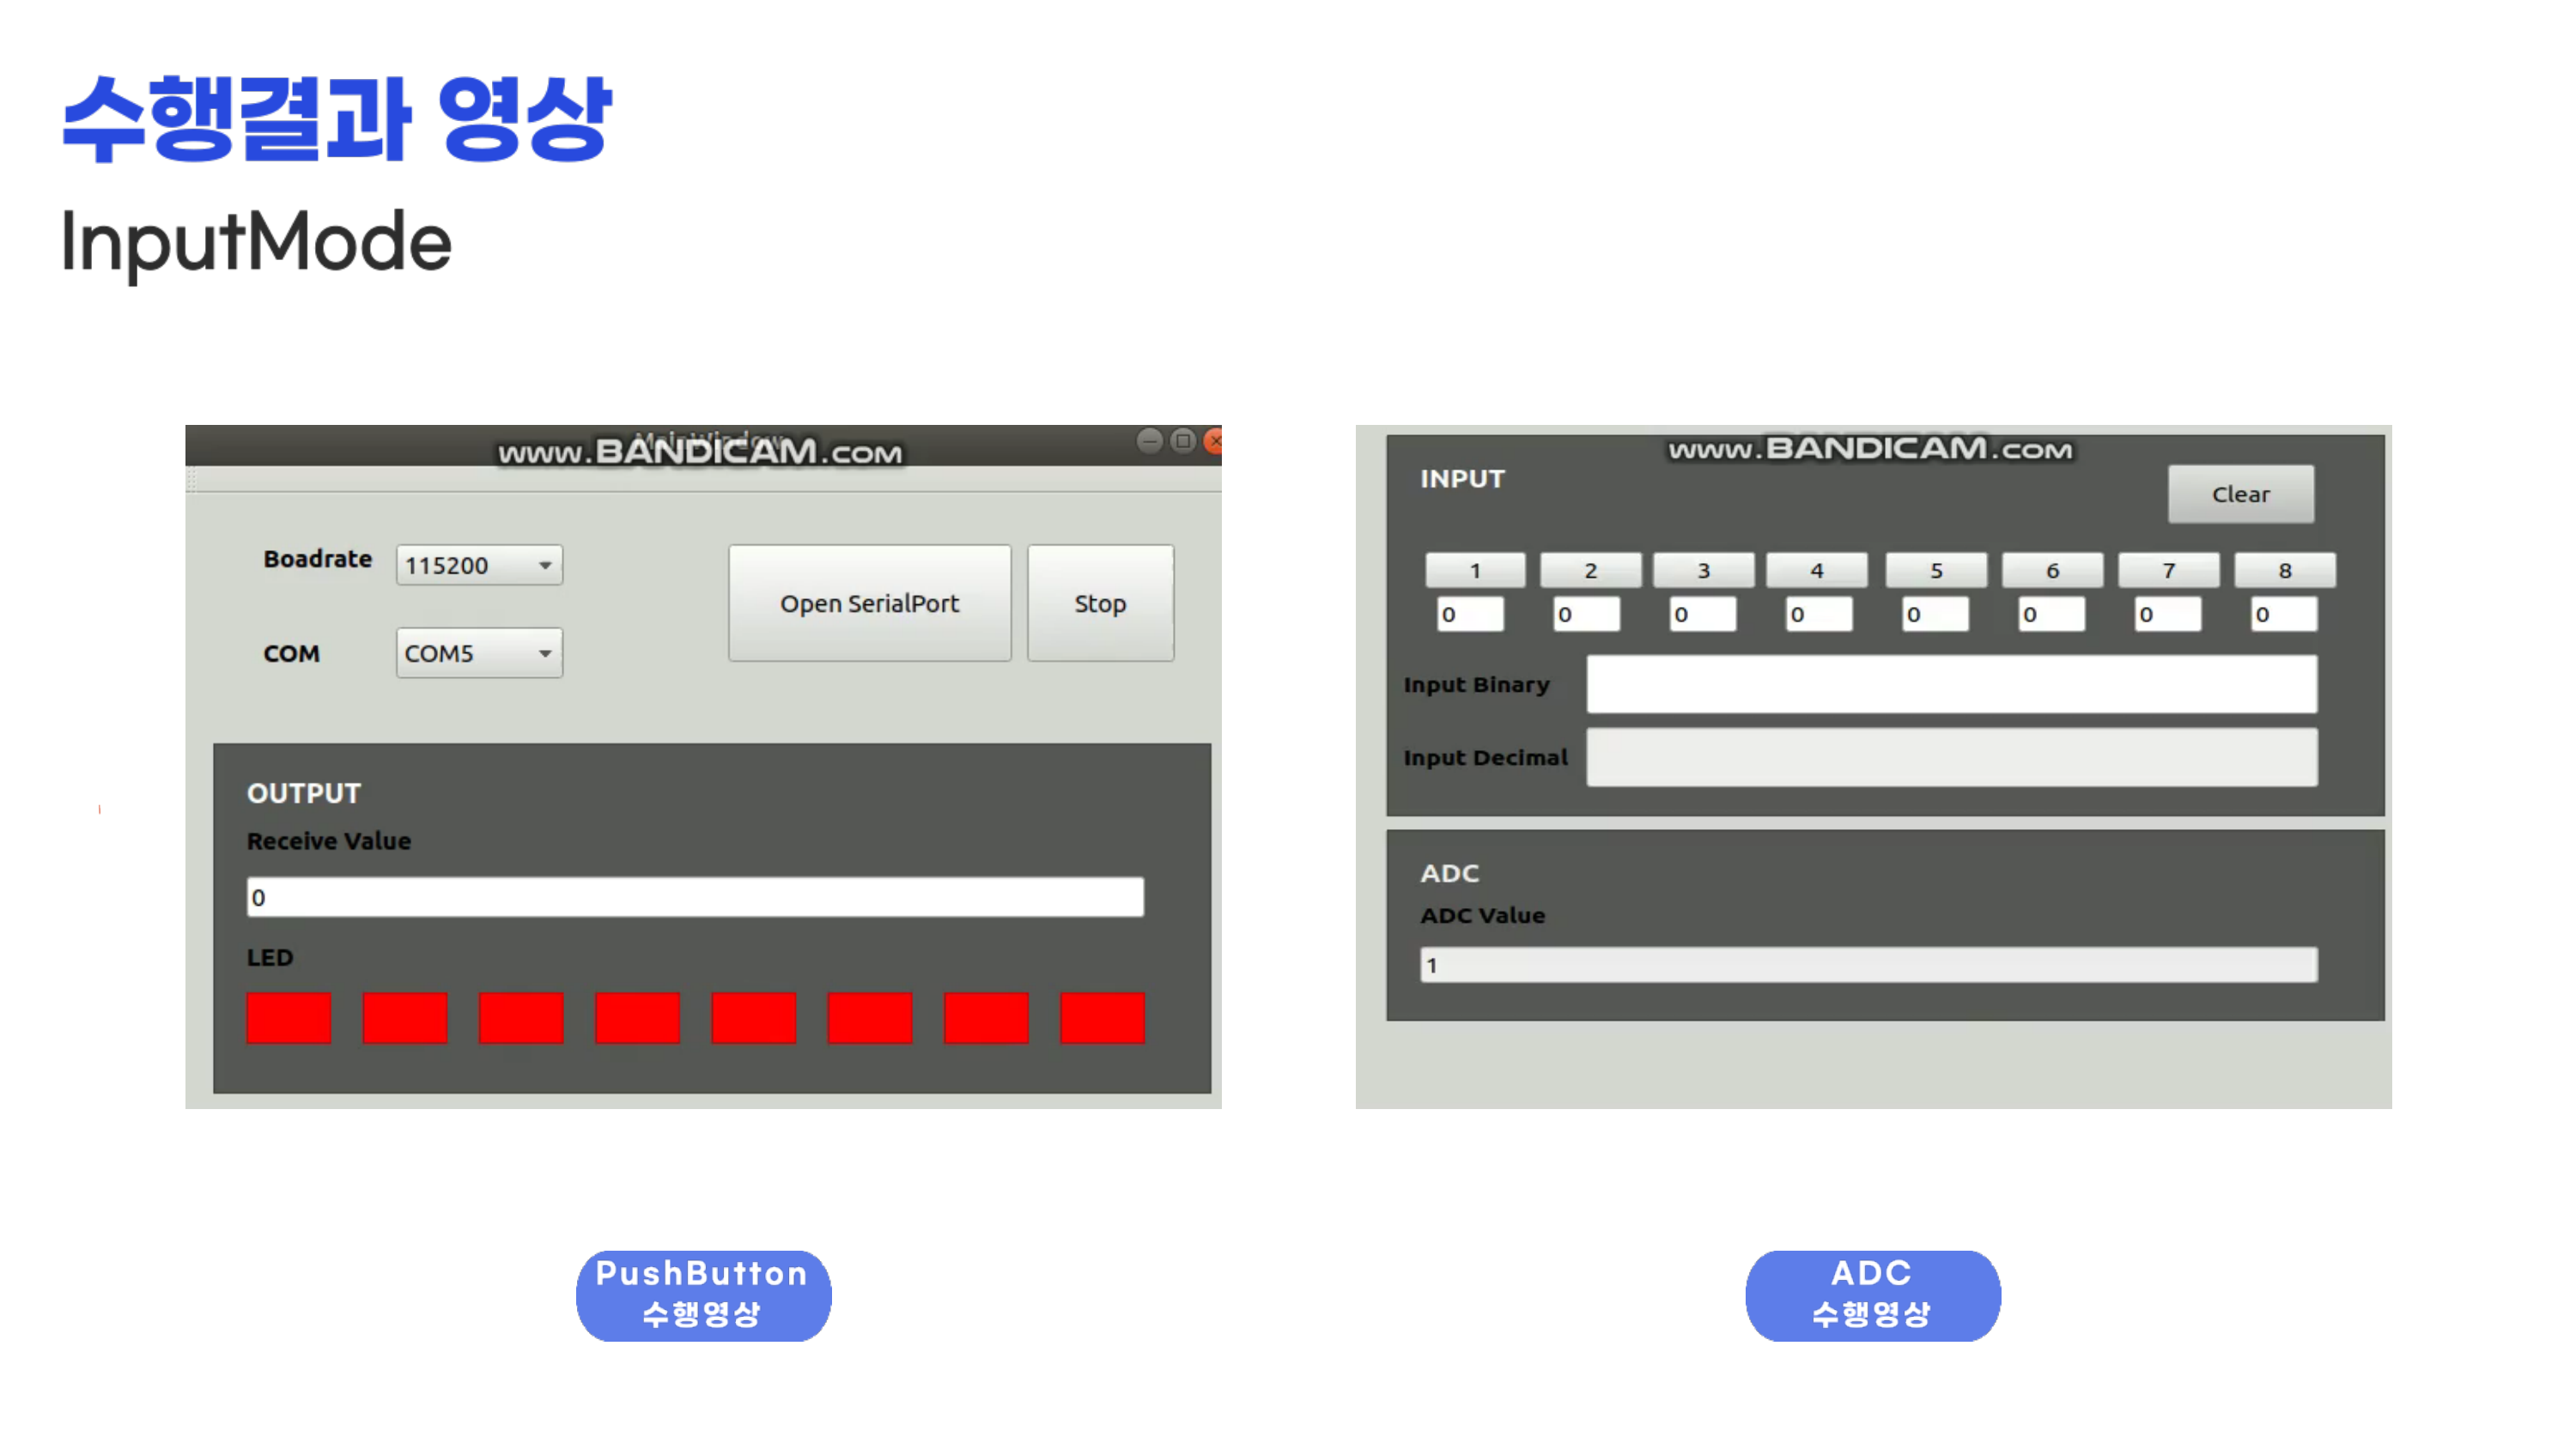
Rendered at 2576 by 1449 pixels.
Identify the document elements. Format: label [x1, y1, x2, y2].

text_box [185, 424, 1223, 1110]
picture [45, 44, 666, 320]
picture [557, 1252, 826, 1343]
picture [1728, 1252, 1947, 1343]
text_box [823, 1251, 832, 1342]
text_box [1944, 1251, 2002, 1342]
text_box [1354, 424, 2393, 1110]
